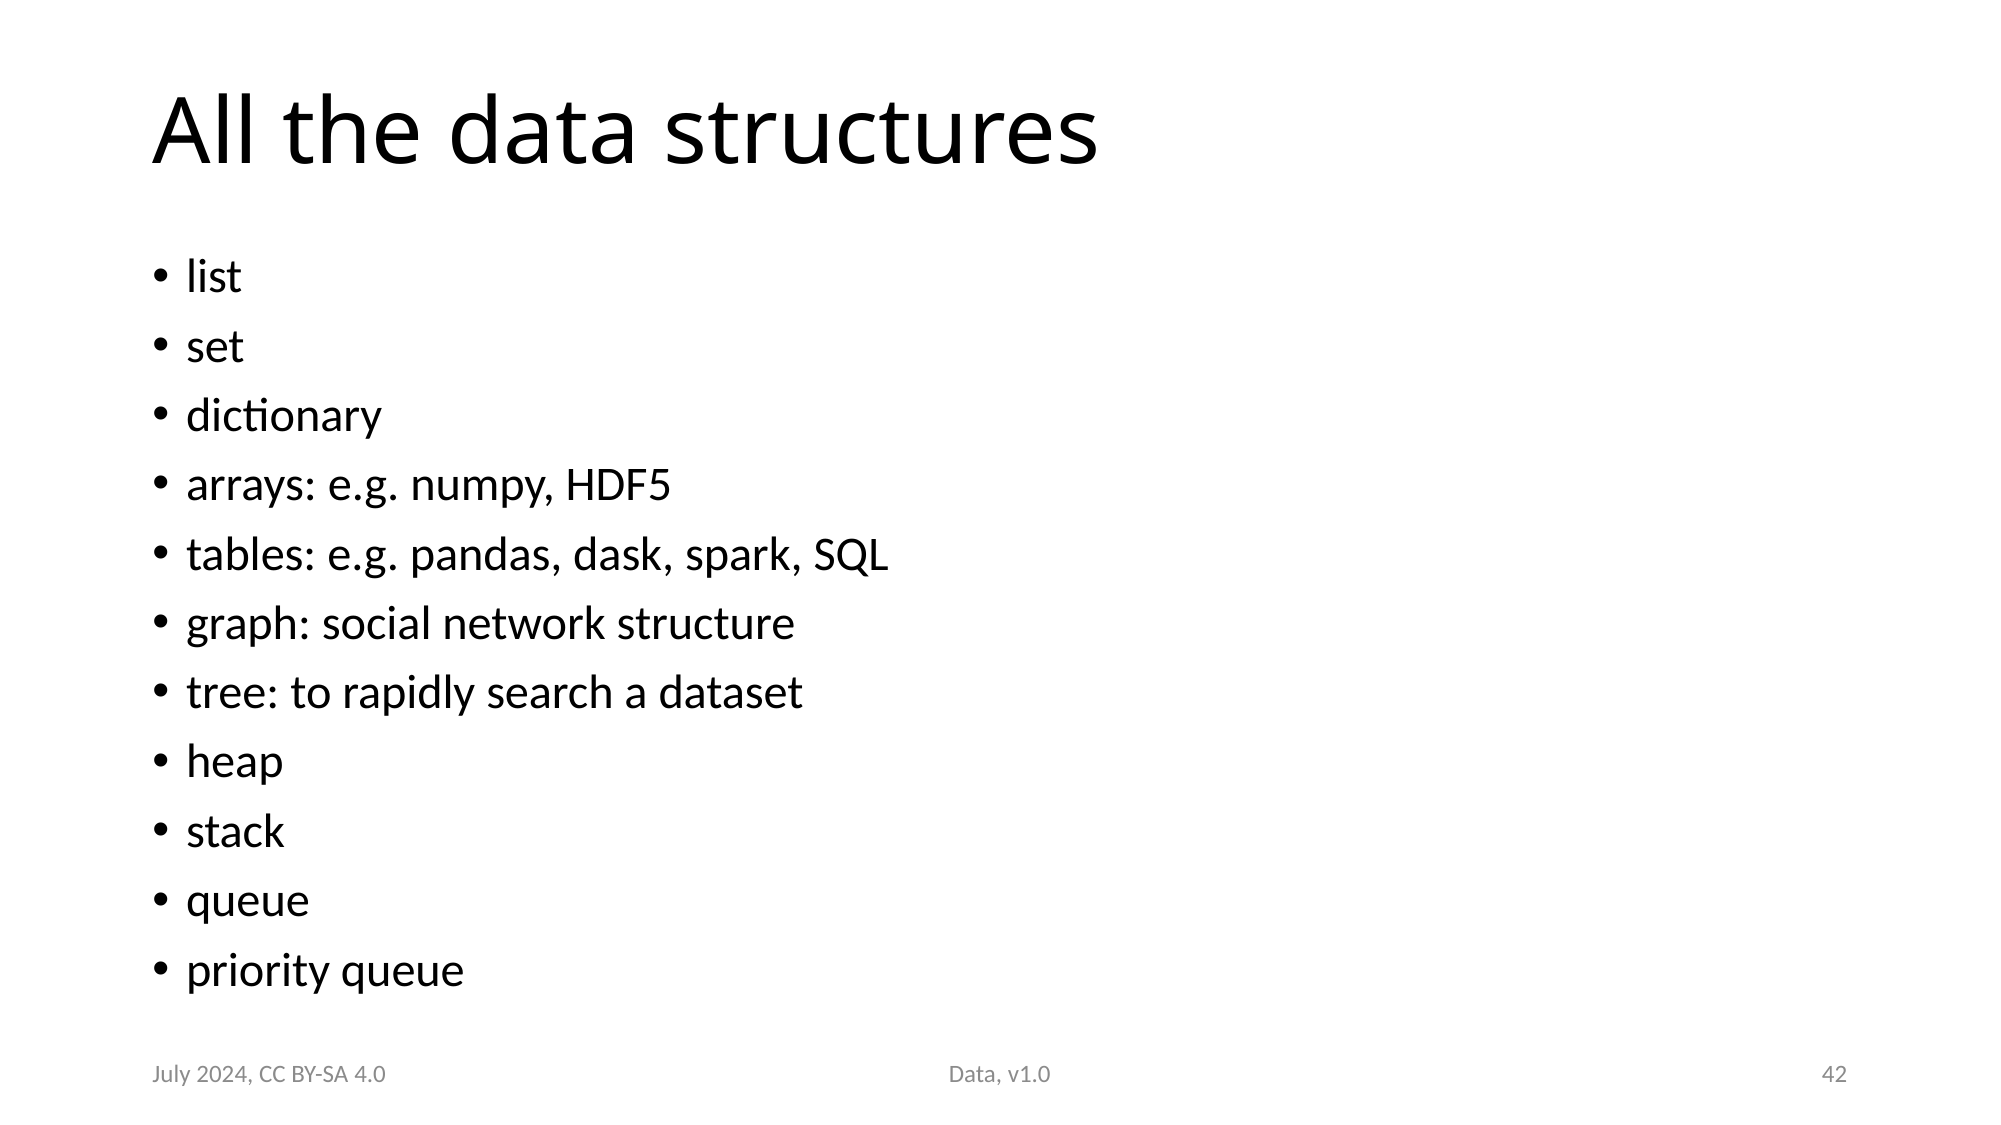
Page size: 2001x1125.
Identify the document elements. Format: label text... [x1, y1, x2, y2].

slide_number 42 [1412, 1042, 1863, 1103]
title All the data structures [137, 59, 1863, 209]
list list set dictionary arrays: e.g. numpy, HDF5 tables: e.g. pandas, dask, spark, SQL graph: social network structure tree: to rapidly search a dataset heap stack queue priority queue [137, 243, 1863, 1014]
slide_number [137, 1042, 588, 1103]
footer Data, v1.0 [662, 1042, 1338, 1103]
